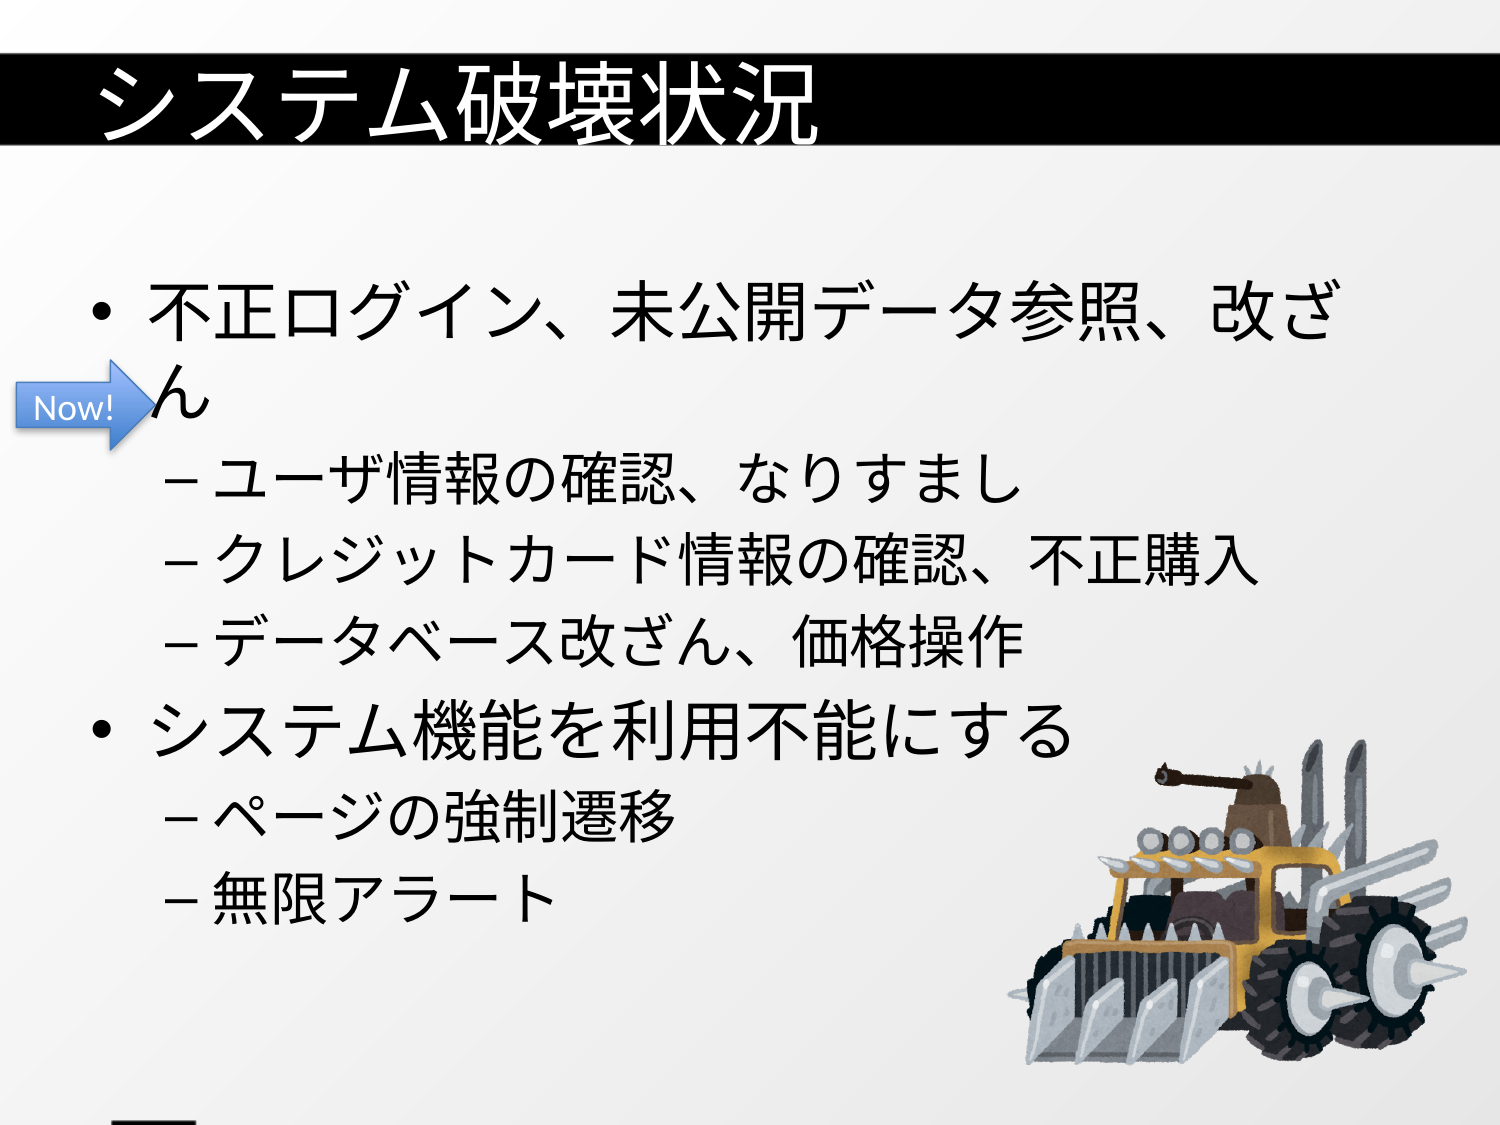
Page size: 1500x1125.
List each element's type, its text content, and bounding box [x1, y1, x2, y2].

picture [0, 0, 1500, 1125]
title システム破壊状況 [75, 45, 1472, 159]
text_box Now! [15, 359, 156, 451]
list 不正ログイン、未公開データ参照、改ざん ユーザ情報の確認、なりすまし クレジットカード情報の確認、不正購入 データベース改ざん、価格操作 システム機能を利用不能にする ページの強制遷移 無限アラート [75, 262, 1425, 1005]
